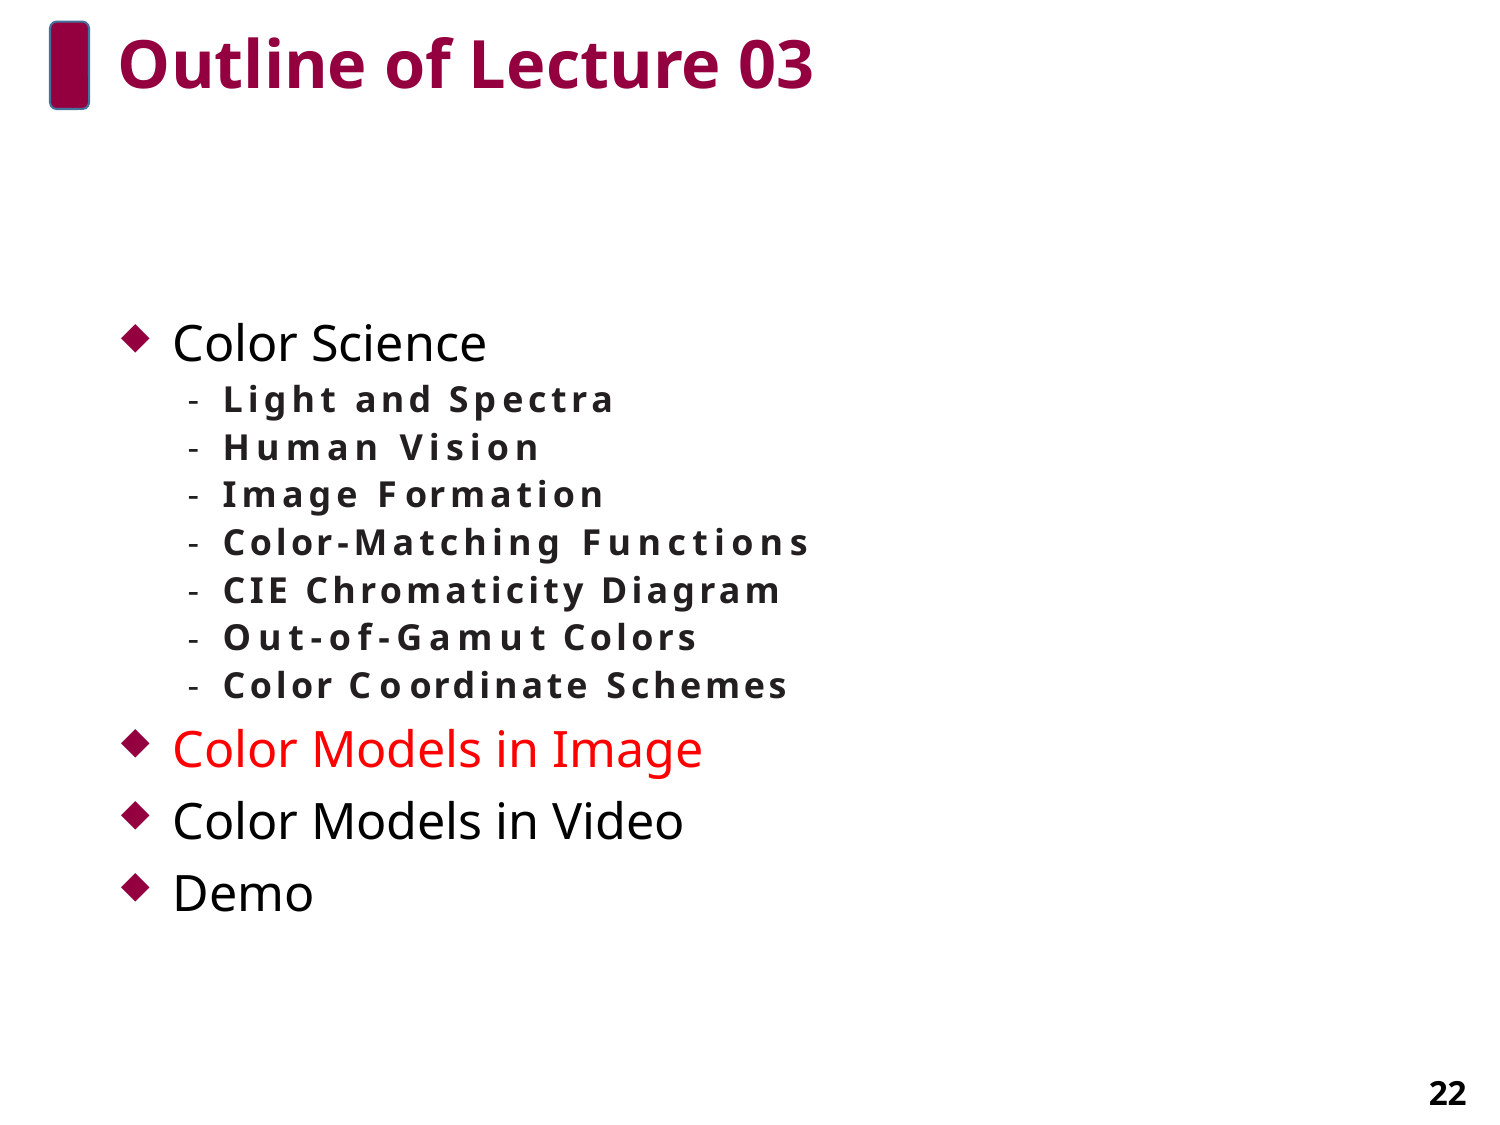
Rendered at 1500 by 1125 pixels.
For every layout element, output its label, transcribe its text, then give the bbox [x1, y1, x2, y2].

list Color Science Light and Spectra Human Vision Image Formation Color-Matching Functions CIE Chromaticity Diagram Out-of-Gamut Colors Color Coordinate Schemes Color Models in Image Color Models in Video Demo [103, 216, 1397, 930]
title Outline of Lecture 03 [103, 23, 1397, 111]
slide_number 22 [1384, 1065, 1500, 1125]
